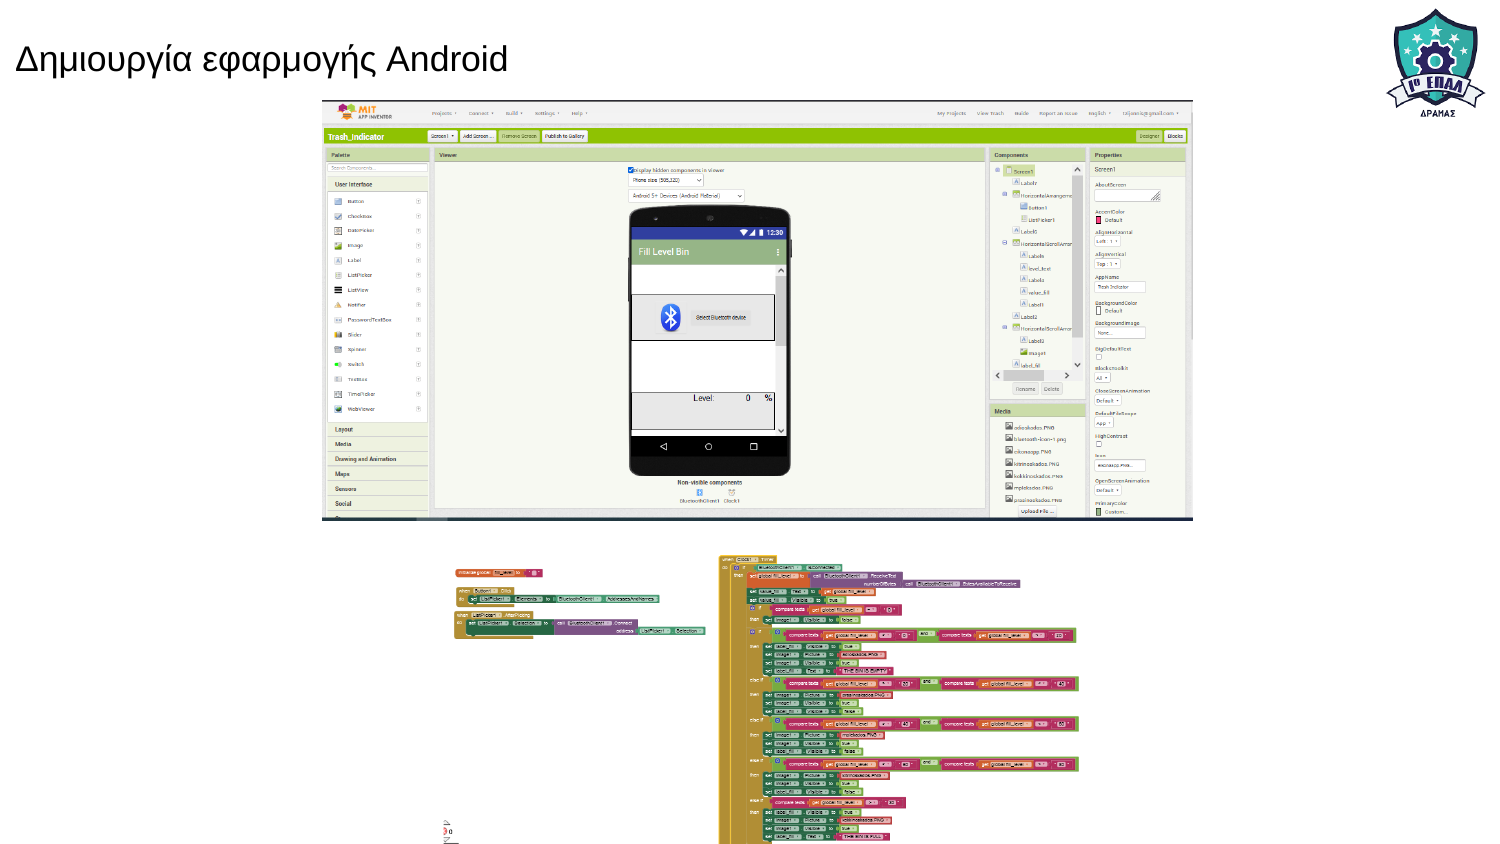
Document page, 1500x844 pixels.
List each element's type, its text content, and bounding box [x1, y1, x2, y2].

picture [1371, 0, 1500, 129]
title Δημιουργία εφαρμογής Android [0, 0, 1369, 94]
picture [322, 100, 1193, 844]
